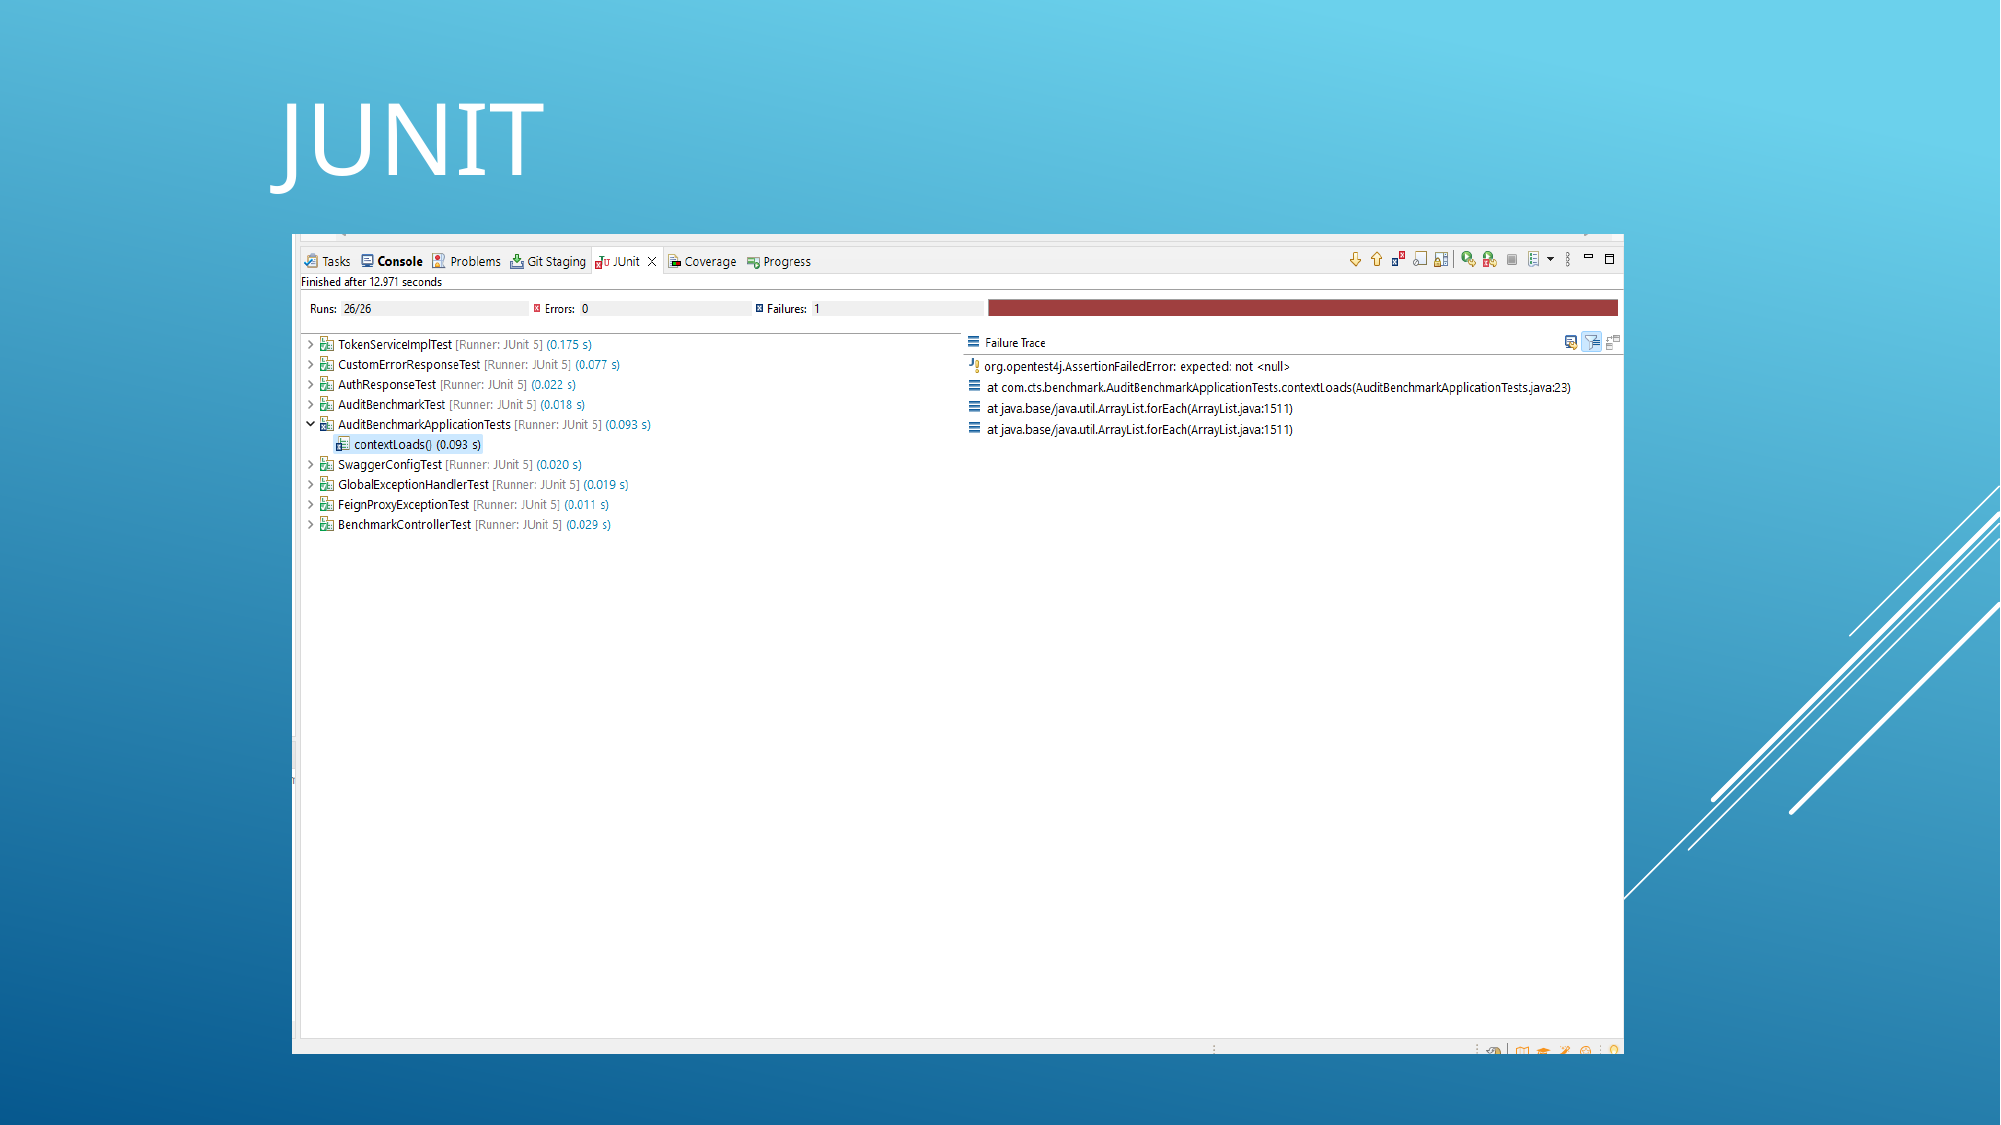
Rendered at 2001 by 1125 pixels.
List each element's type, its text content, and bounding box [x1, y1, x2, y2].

title JUNIT [263, 23, 1624, 203]
picture [292, 234, 1624, 1055]
